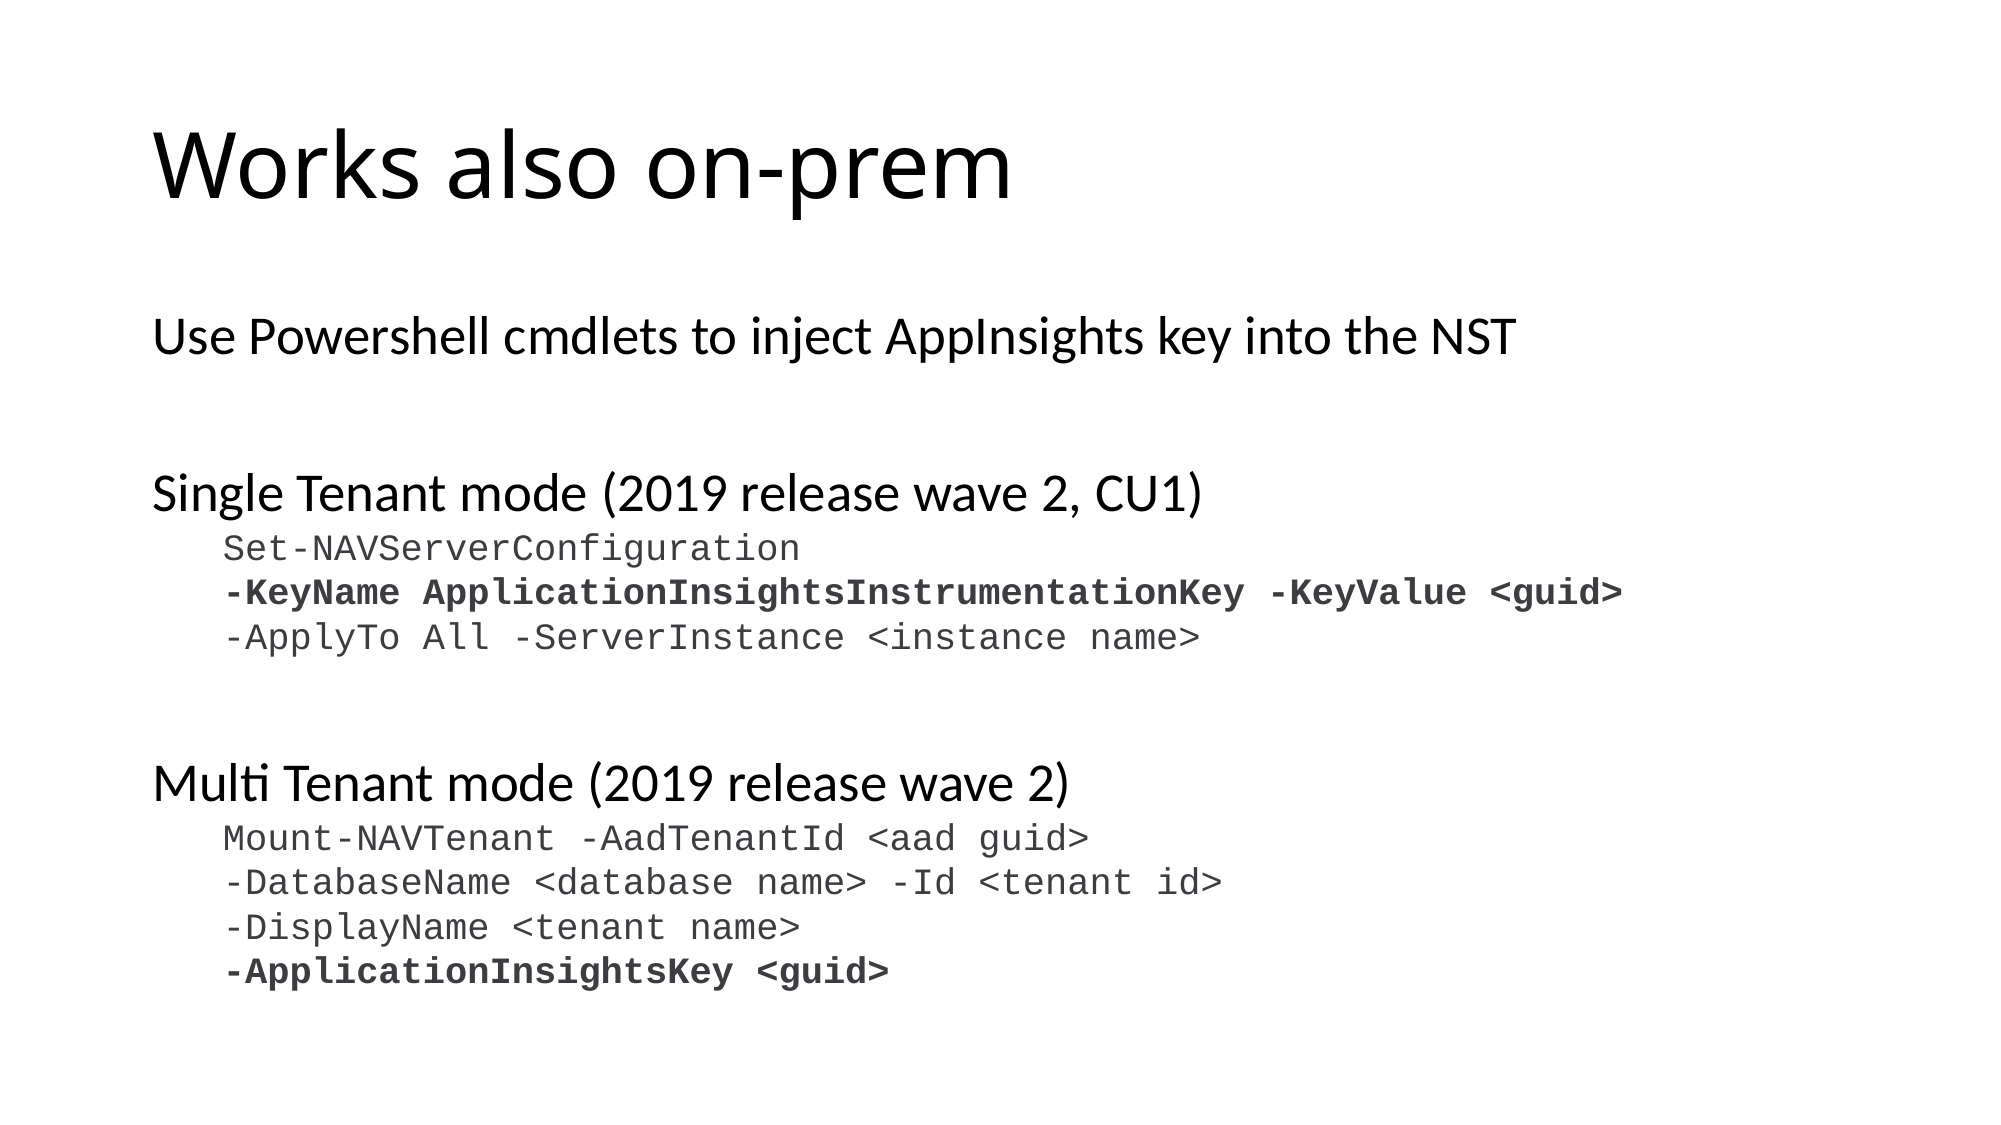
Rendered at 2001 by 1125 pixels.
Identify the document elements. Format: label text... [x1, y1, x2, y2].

list Use Powershell cmdlets to inject AppInsights key into the NST Single Tenant mode (2019 release wave 2, CU1) Set-NAVServerConfiguration -KeyName ApplicationInsightsInstrumentationKey -KeyValue <guid> -ApplyTo All -ServerInstance <instance name> Multi Tenant mode (2019 release wave 2) Mount-NAVTenant -AadTenantId <aad guid> -DatabaseName <database name> -Id <tenant id> -DisplayName <tenant name> -ApplicationInsightsKey <guid> [137, 299, 1863, 1014]
title Works also on-prem [137, 59, 1863, 278]
